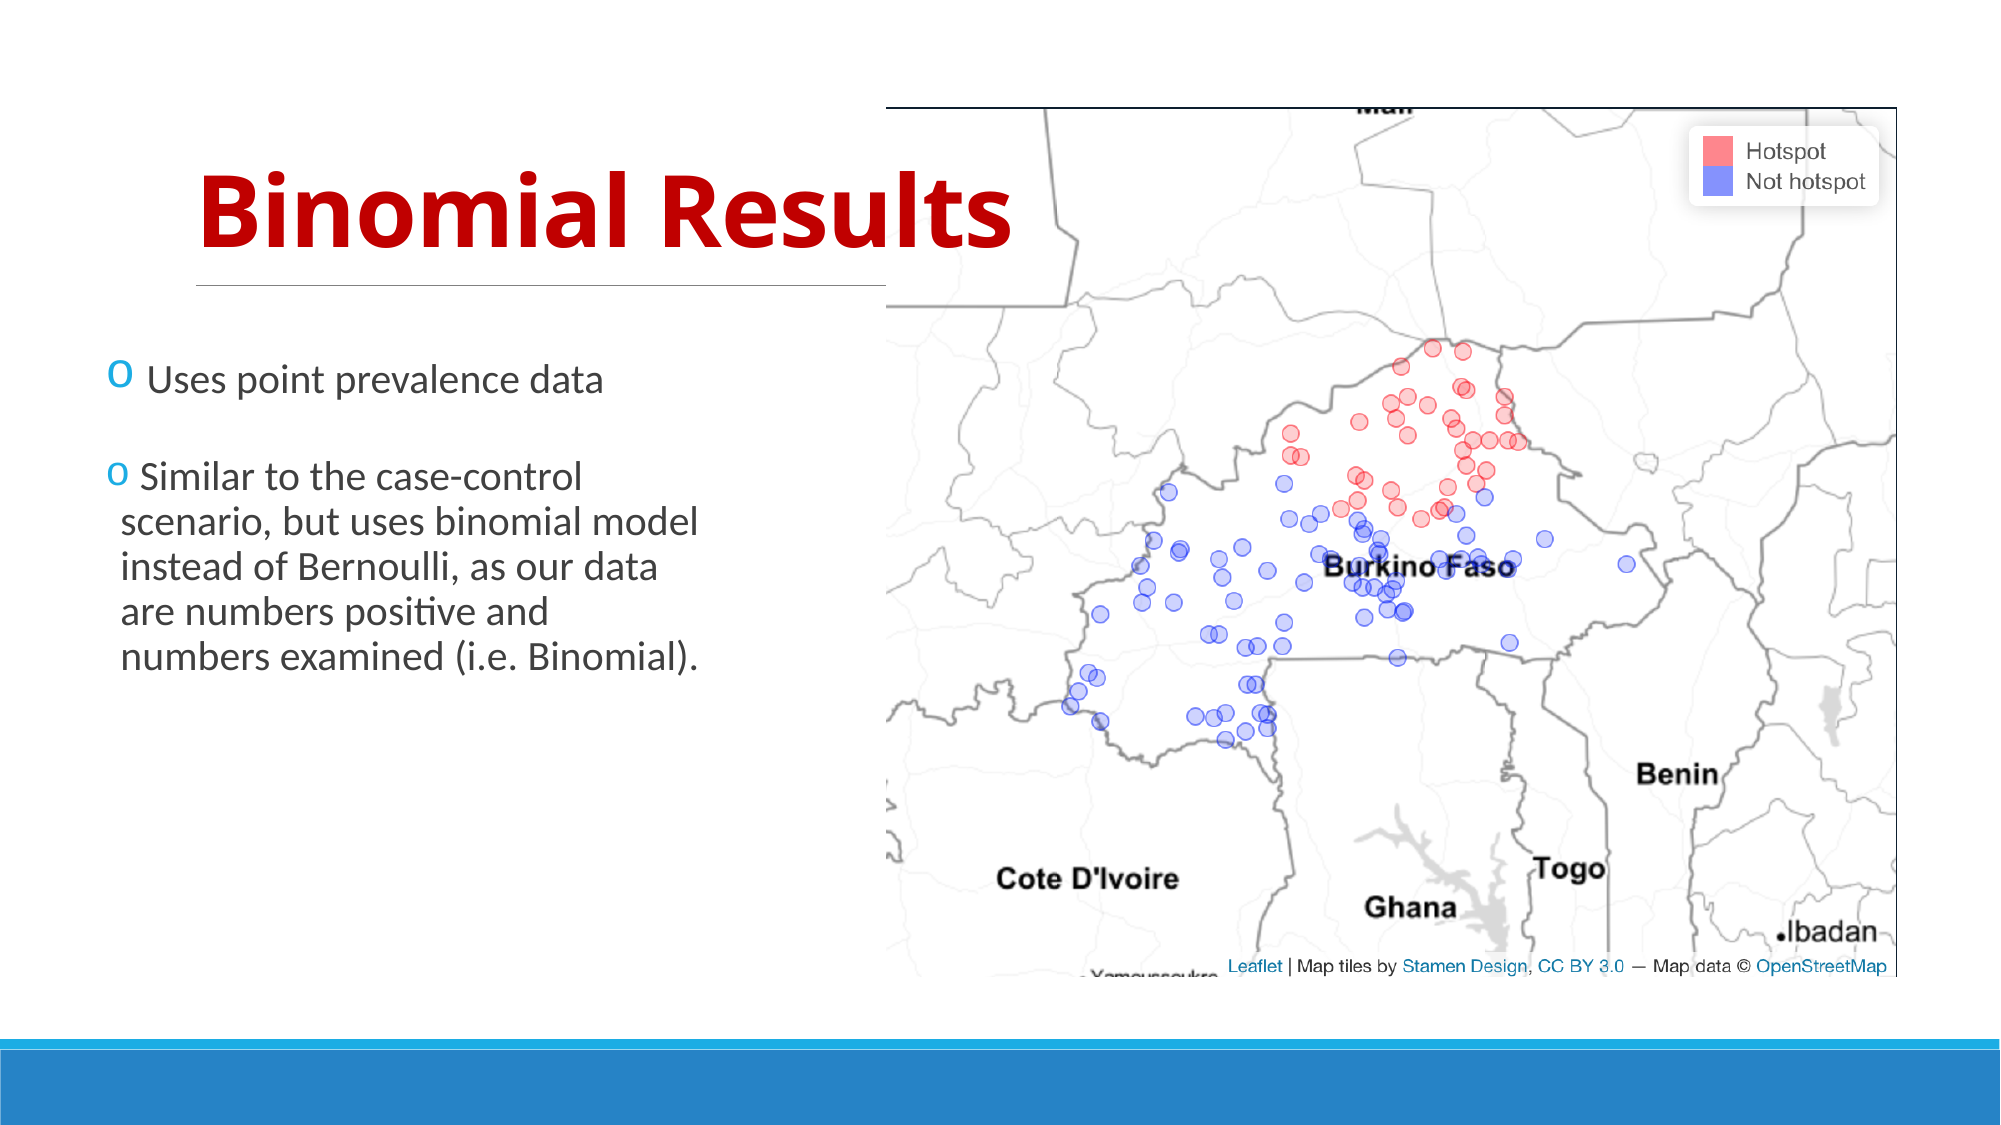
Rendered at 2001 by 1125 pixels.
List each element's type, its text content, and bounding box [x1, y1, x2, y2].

picture [886, 107, 1898, 977]
title Binomial Results [180, 37, 1830, 275]
list Uses point prevalence data Similar to the case-control scenario, but uses binomial model instead of Bernoulli, as our data are numbers positive and numbers examined (i.e. Binomial). [105, 342, 710, 945]
